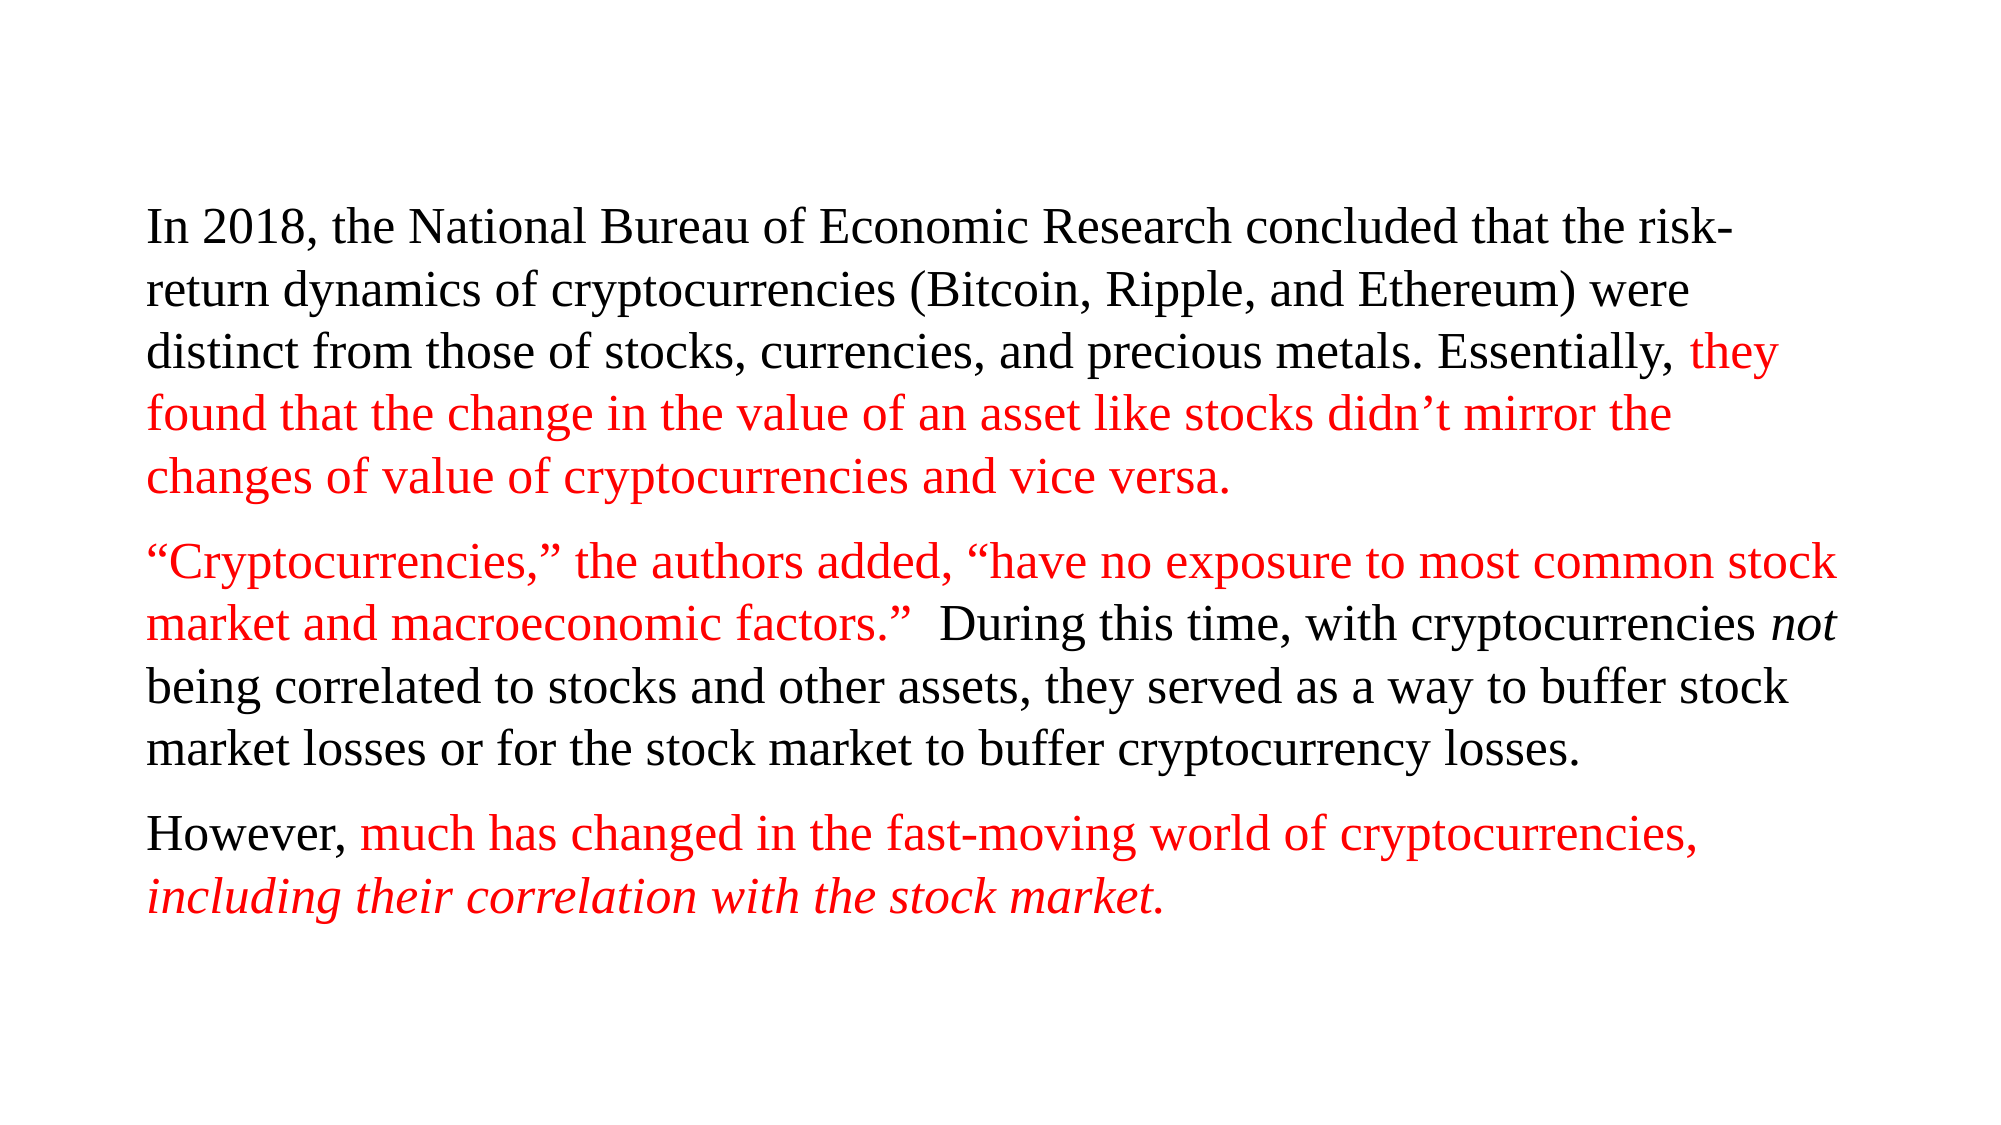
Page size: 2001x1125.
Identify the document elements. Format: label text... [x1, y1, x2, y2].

text_box In 2018, the National Bureau of Economic Research concluded that the risk-return dynamics of cryptocurrencies (Bitcoin, Ripple, and Ethereum) were distinct from those of stocks, currencies, and precious metals. Essentially, they found that the change in the value of an asset like stocks didn’t mirror the changes of value of cryptocurrencies and vice versa. “Cryptocurrencies,” the authors added, “have no exposure to most common stock market and macroeconomic factors.” During this time, with cryptocurrencies not being correlated to stocks and other assets, they served as a way to buffer stock market losses or for the stock market to buffer cryptocurrency losses. However, much has changed in the fast-moving world of cryptocurrencies, including their correlation with the stock market. [131, 184, 1857, 931]
